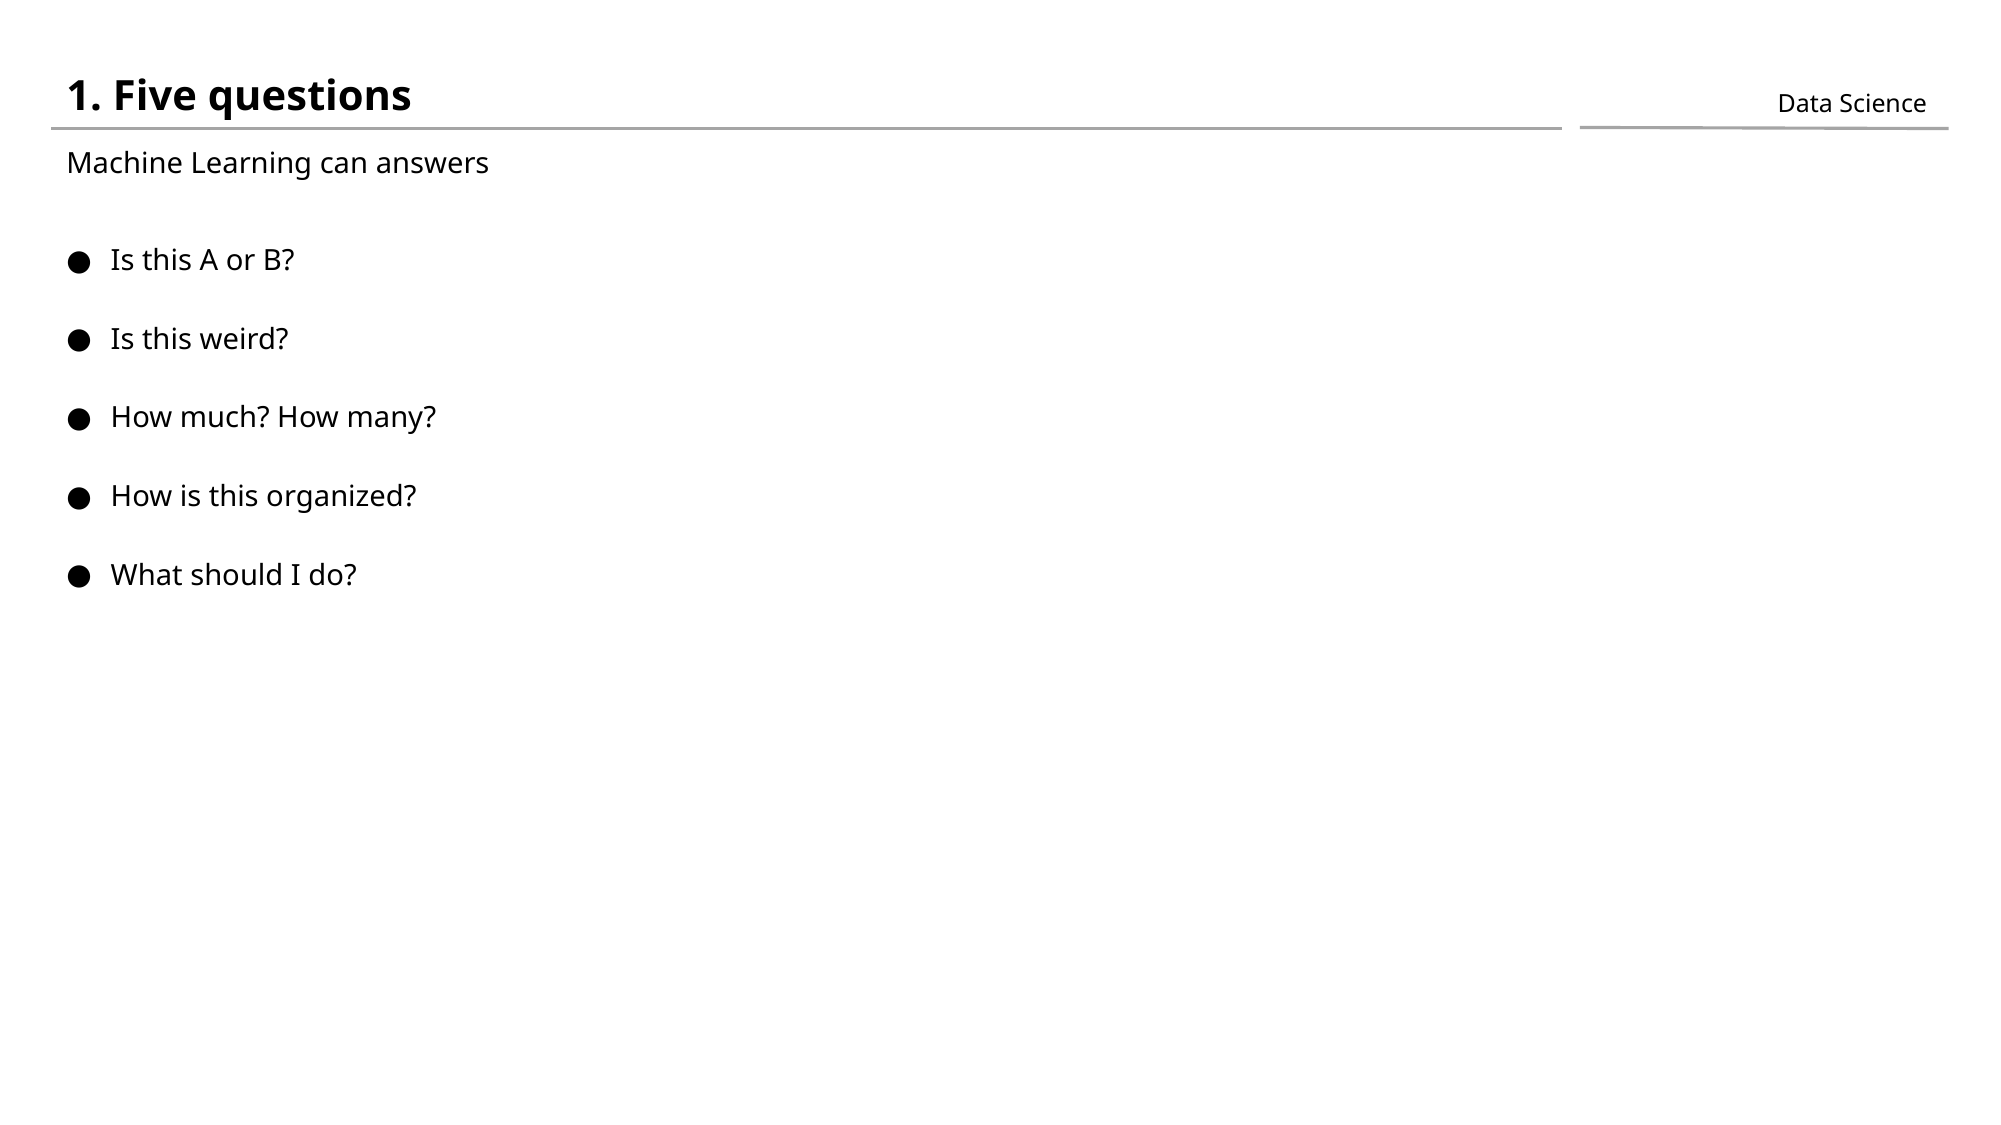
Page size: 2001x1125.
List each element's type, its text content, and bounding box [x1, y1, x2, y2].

list Data Science [1579, 81, 1949, 128]
title 1. Five questions [51, 59, 1563, 128]
list Machine Learning can answers [51, 128, 1949, 199]
list Is this A or B? Is this weird? How much? How many? How is this organized? What should I do? [51, 199, 1949, 1052]
